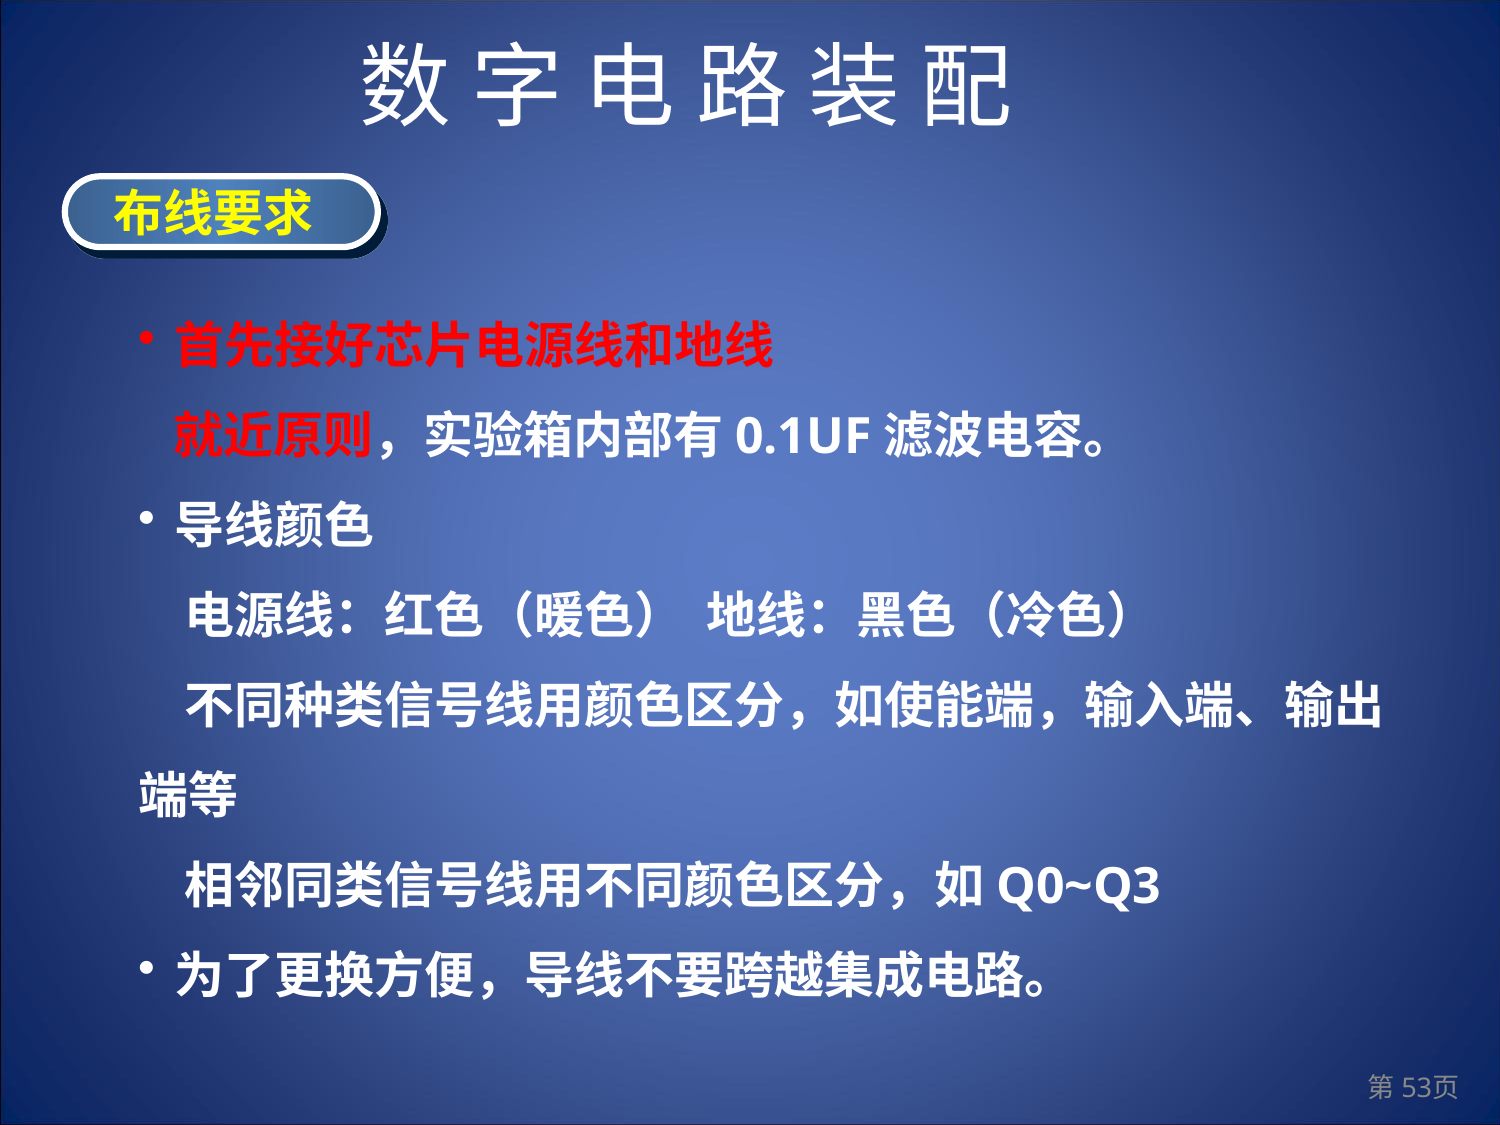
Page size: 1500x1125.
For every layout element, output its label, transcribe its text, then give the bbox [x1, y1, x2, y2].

title 数 字 电 路 装 配 [0, 19, 1373, 147]
picture [0, 0, 1500, 1125]
text_box 首先接好芯片电源线和地线 就近原则，实验箱内部有0.1UF滤波电容。 导线颜色 电源线：红色（暖色） 地线：黑色（冷色） 不同种类信号线用颜色区分，如使能端，输入端、输出端等 相邻同类信号线用不同颜色区分，如Q0~Q3 为了更换方便，导线不要跨越集成电路。 [123, 276, 1422, 1102]
text_box 布线要求 [64, 176, 378, 248]
